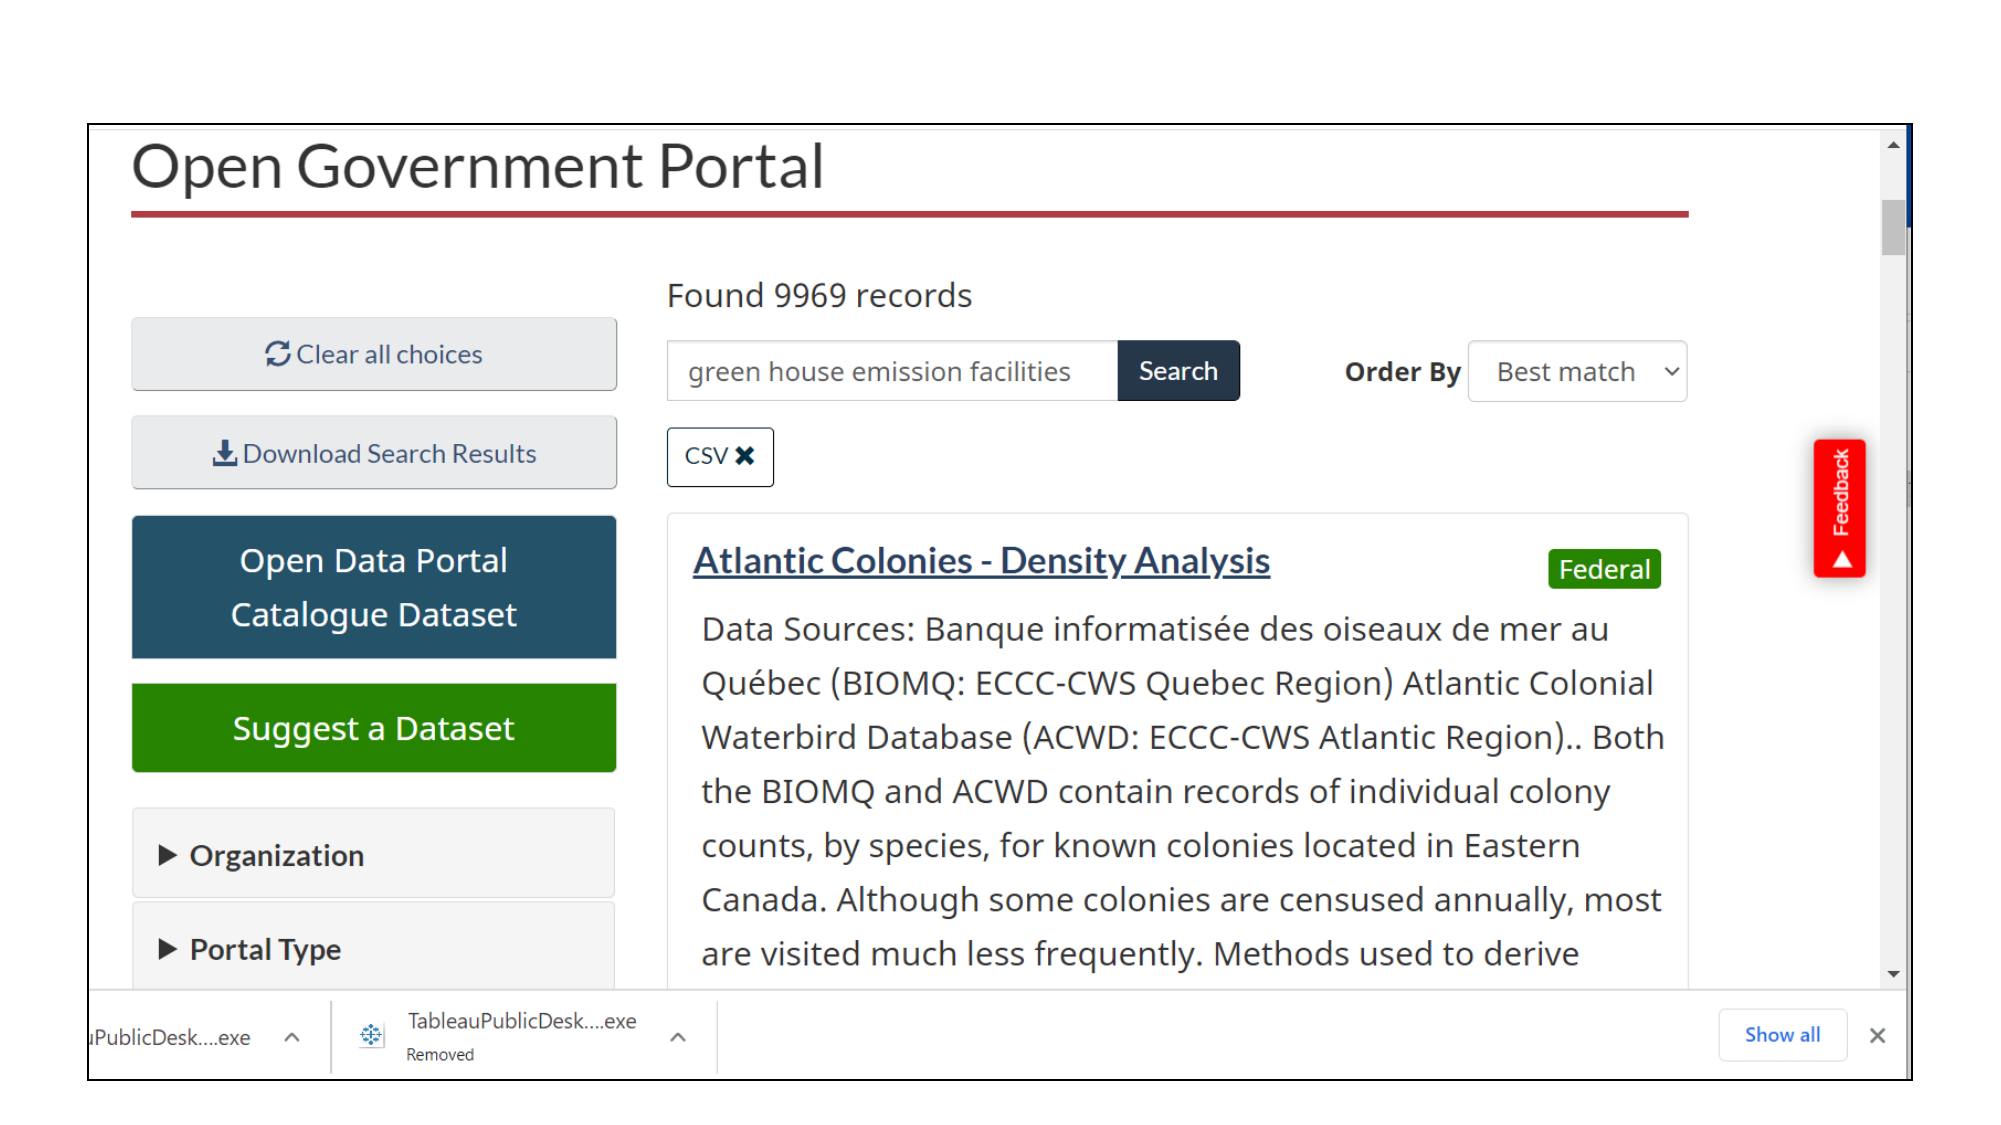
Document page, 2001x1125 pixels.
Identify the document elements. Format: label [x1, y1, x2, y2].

picture [88, 123, 1912, 1081]
